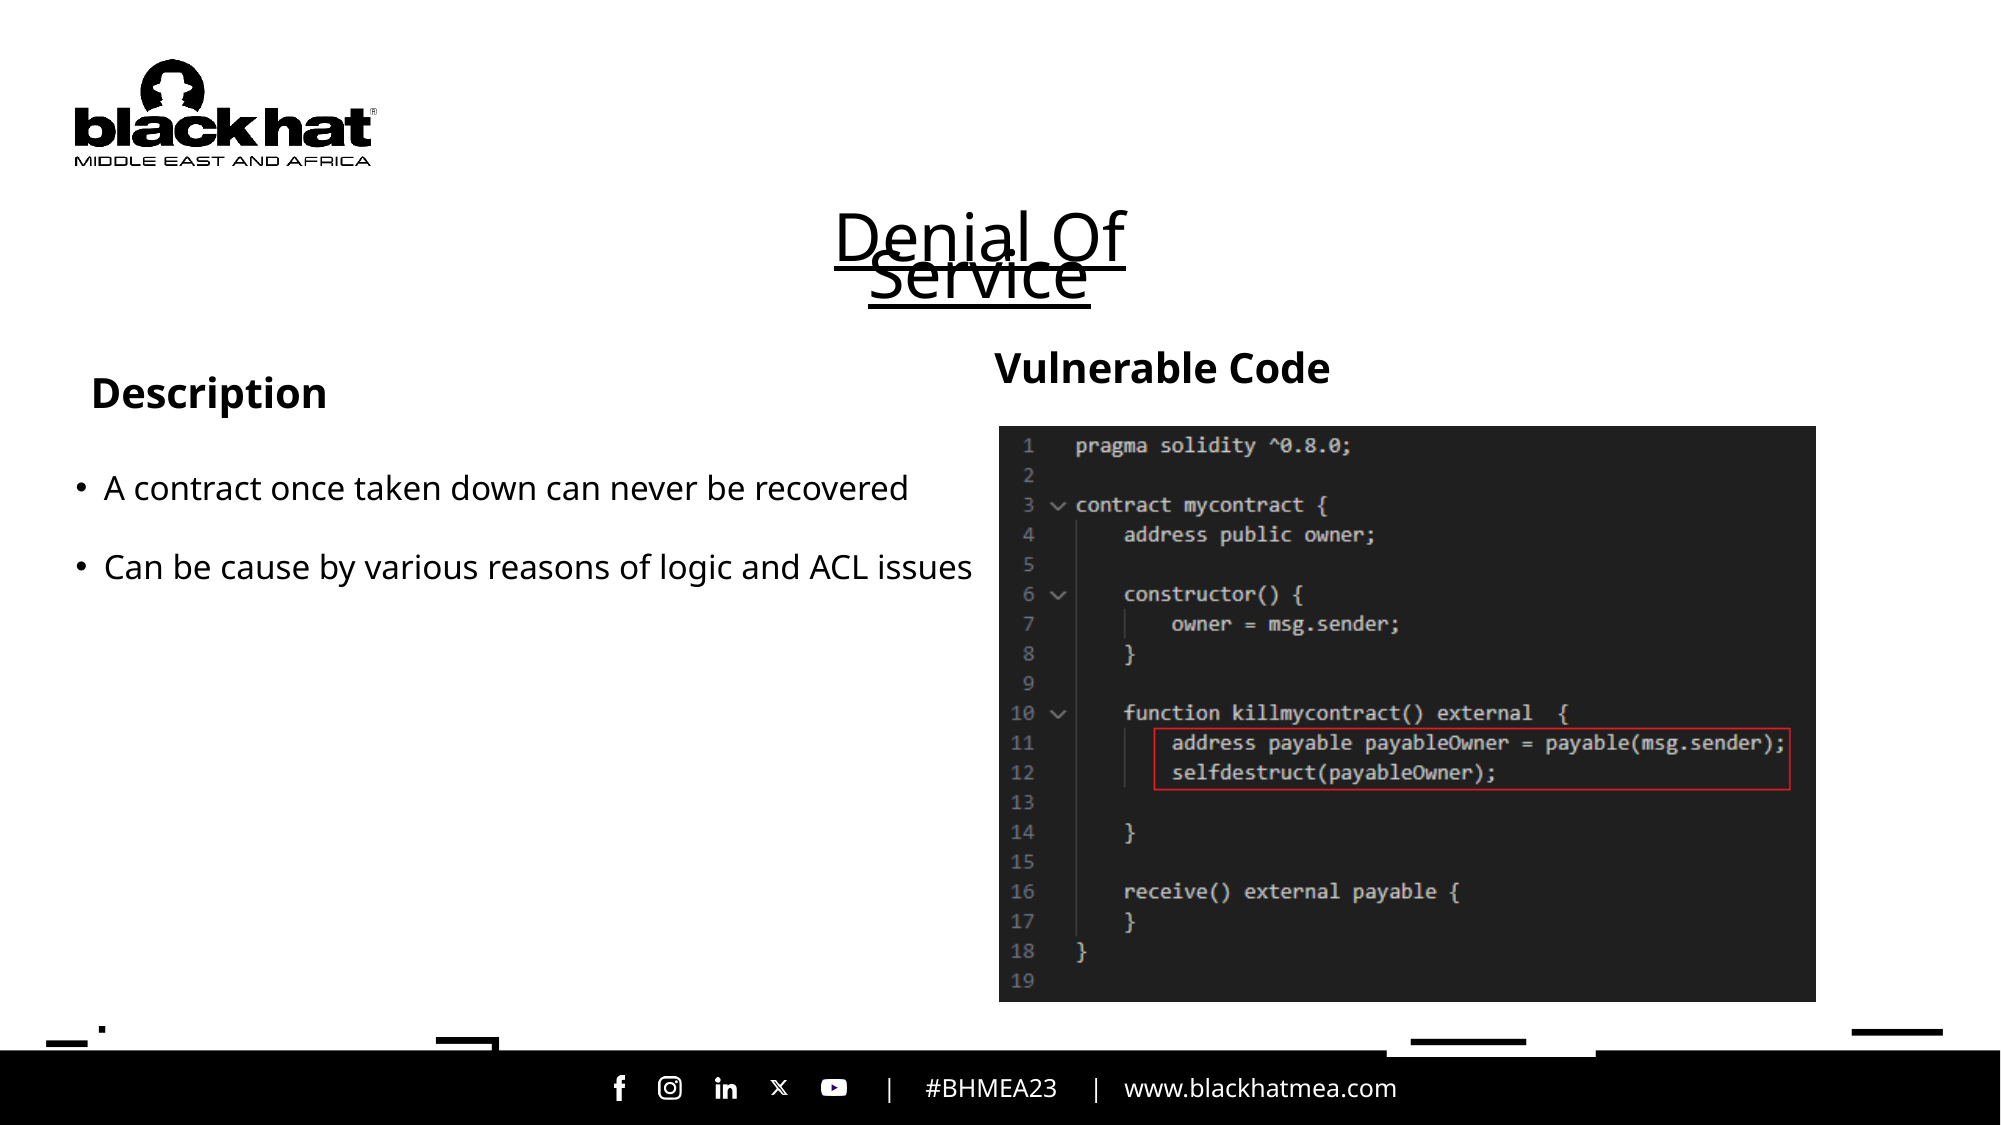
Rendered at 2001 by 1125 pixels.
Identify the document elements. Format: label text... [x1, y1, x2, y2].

text_box Vulnerable Code [979, 334, 1574, 391]
picture [999, 426, 1816, 1003]
text_box A contract once taken down can never be recovered Can be cause by various reasons of logic and ACL issues [75, 426, 980, 647]
picture [75, 59, 377, 166]
picture [0, 1026, 2001, 1125]
text_box Description [75, 359, 789, 472]
text_box Denial Of Service [717, 237, 1243, 313]
